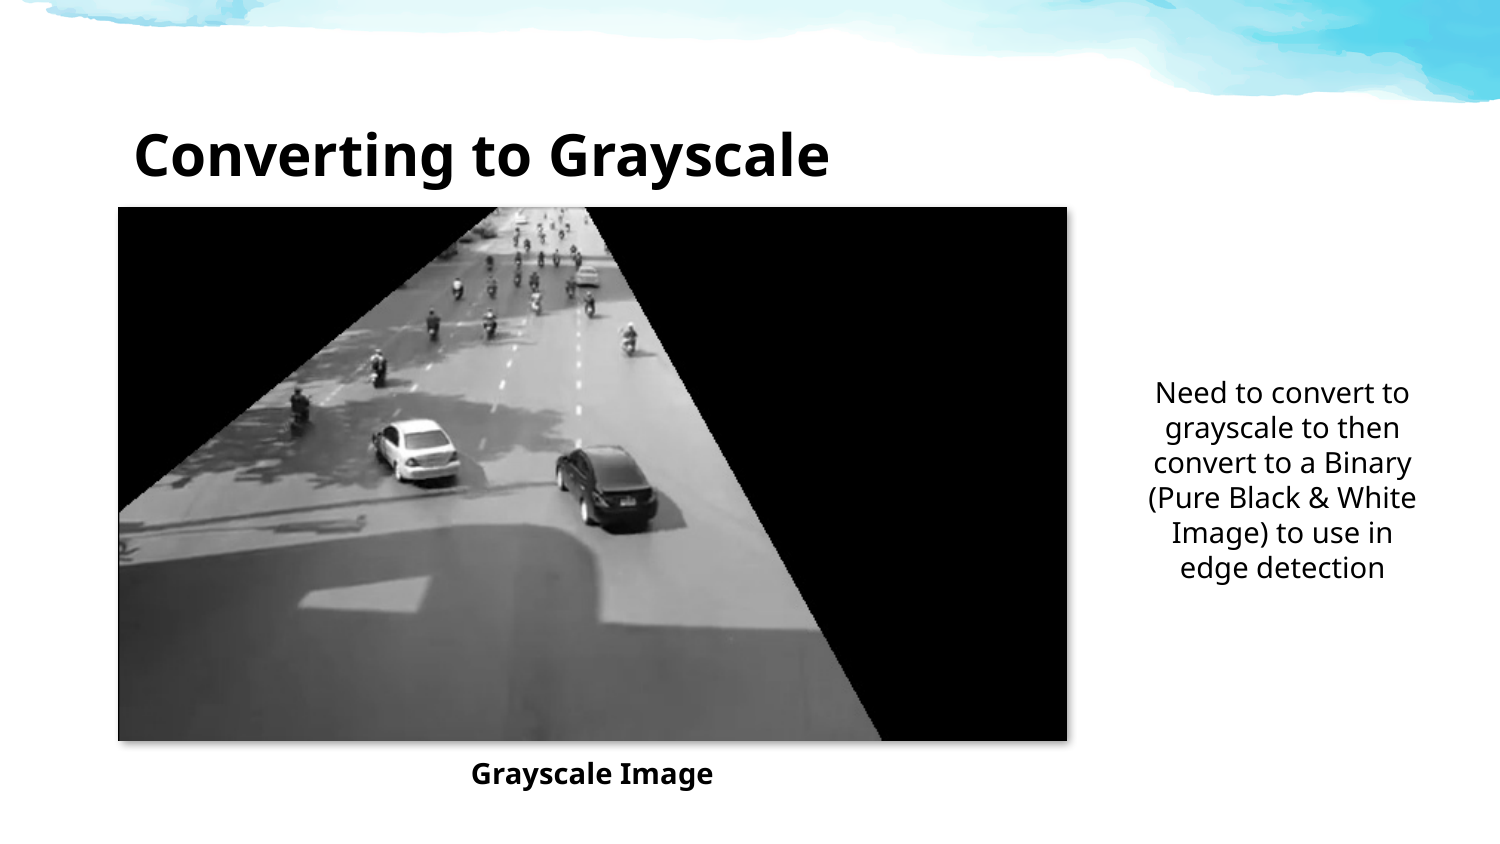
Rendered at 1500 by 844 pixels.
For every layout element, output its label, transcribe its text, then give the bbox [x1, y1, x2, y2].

text_box Need to convert to grayscale to then convert to a Binary (Pure Black & White Image) to use in edge detection [1120, 359, 1445, 606]
text_box Grayscale Image [268, 750, 917, 801]
picture [0, 0, 1500, 844]
title Converting to Grayscale [118, 103, 1382, 198]
